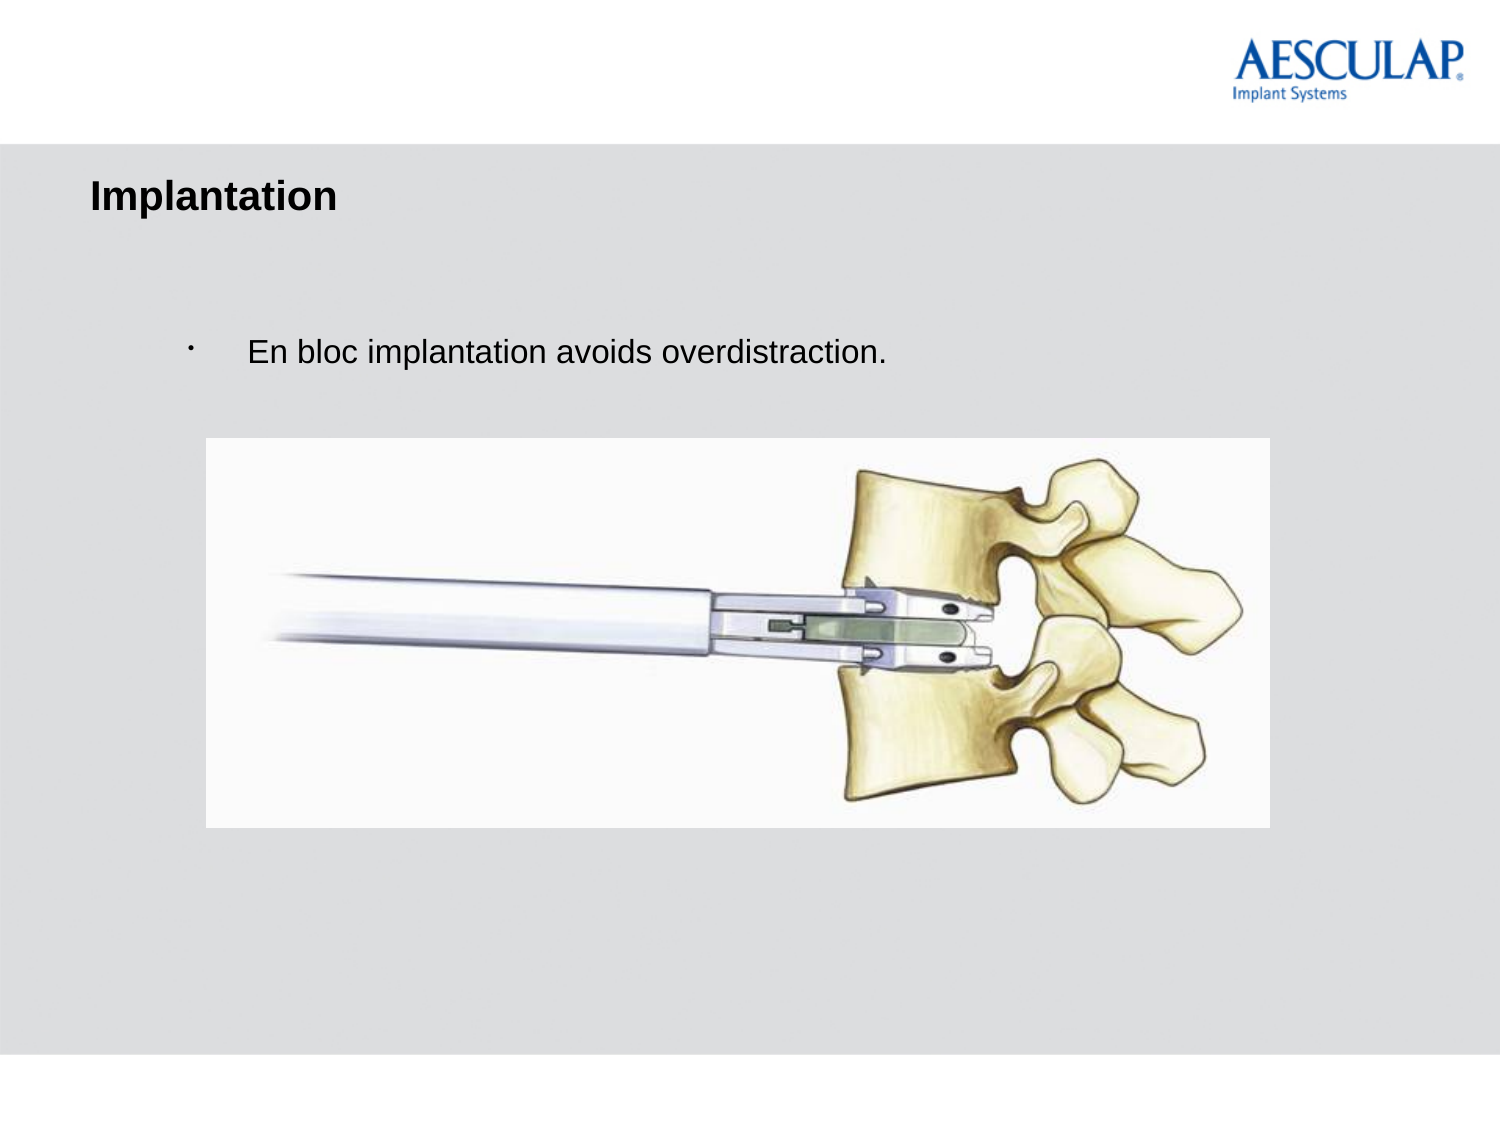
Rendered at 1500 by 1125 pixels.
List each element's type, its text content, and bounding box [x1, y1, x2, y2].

picture [0, 0, 1500, 1125]
text_box En bloc implantation avoids overdistraction. [188, 330, 1412, 371]
title Implantation [74, 137, 1426, 251]
